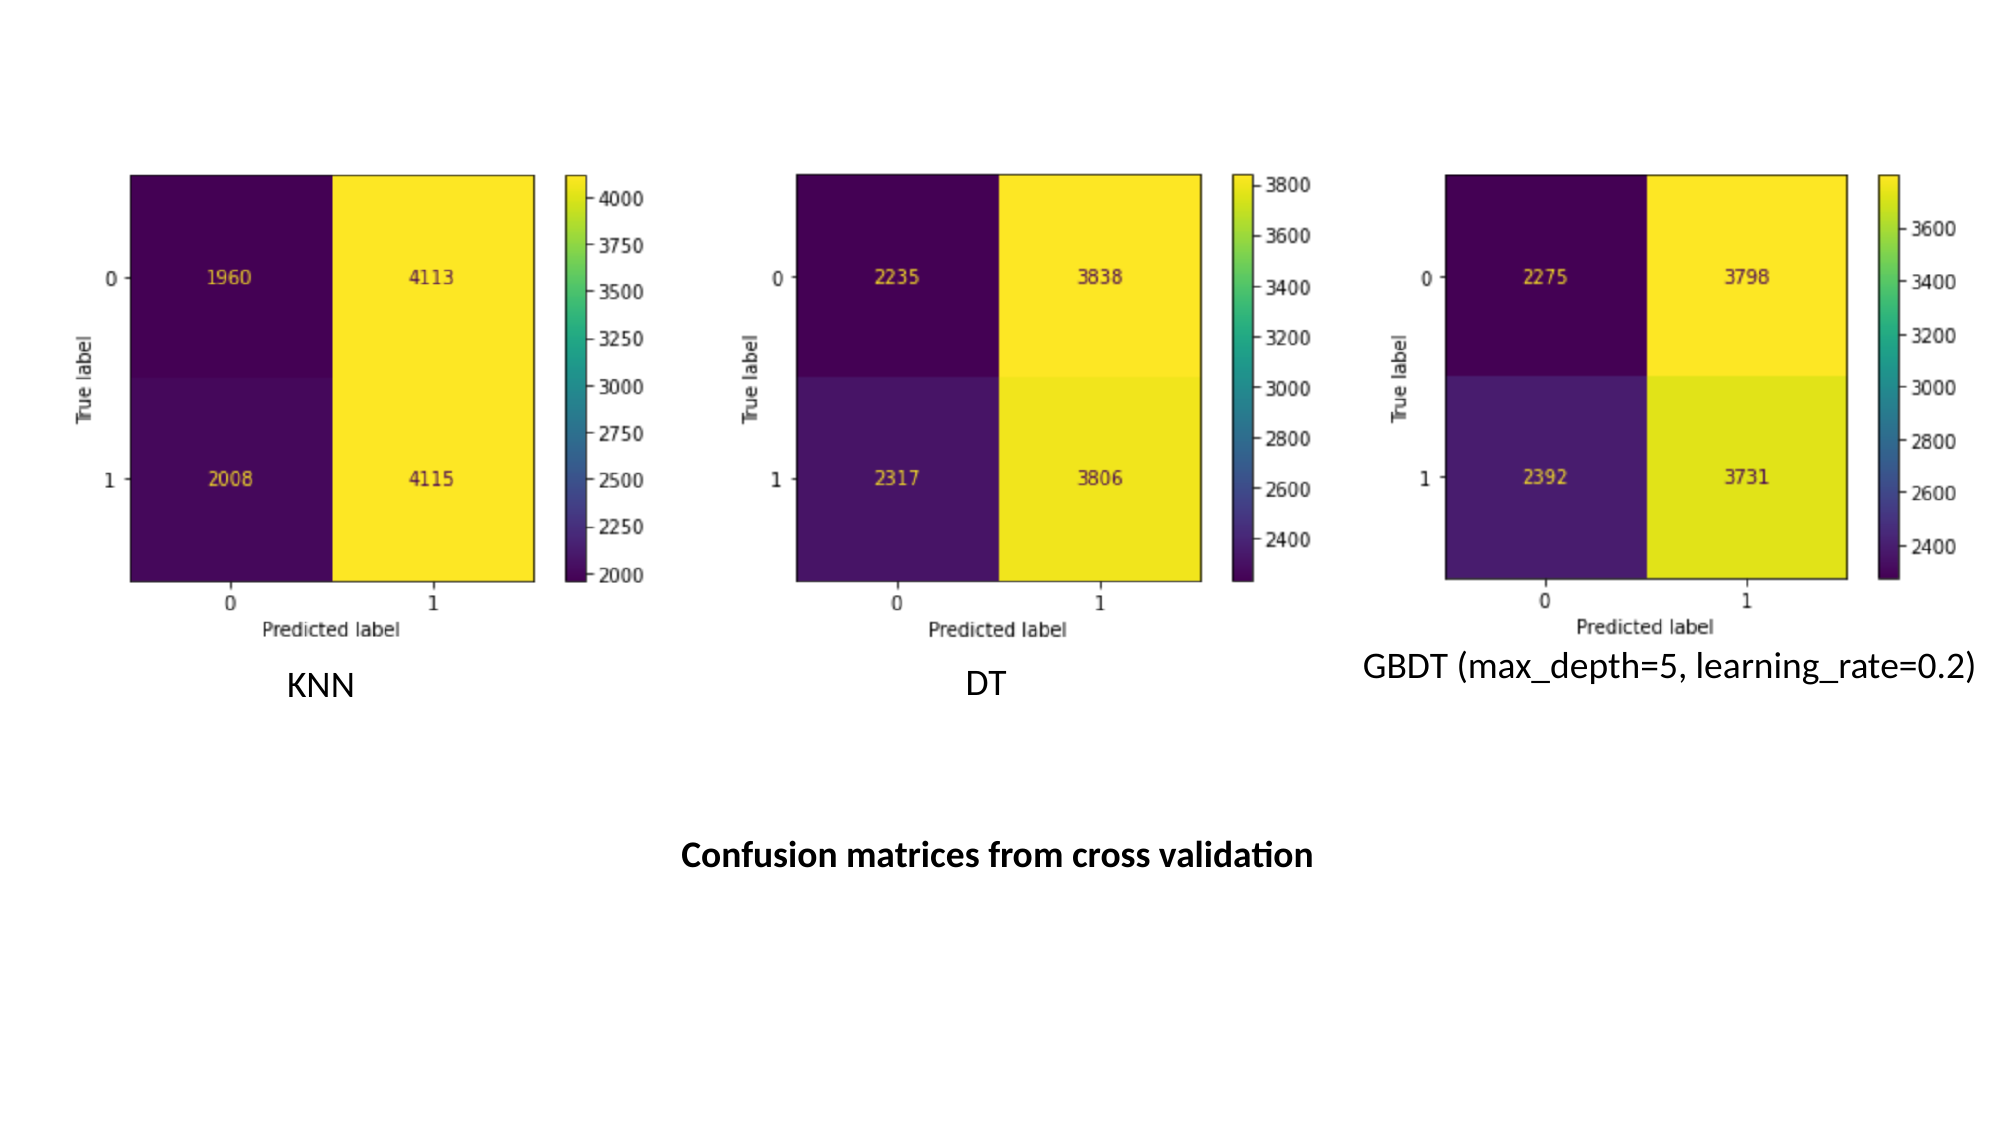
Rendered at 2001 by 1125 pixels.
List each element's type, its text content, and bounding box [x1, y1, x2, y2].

text_box Confusion matrices from cross validation [0, 822, 1996, 883]
text_box KNN [272, 652, 380, 712]
text_box GBDT (max_depth=5, learning_rate=0.2) [1348, 633, 1993, 693]
picture [65, 162, 666, 650]
picture [712, 162, 1331, 652]
text_box DT [950, 652, 1022, 711]
picture [1377, 162, 1980, 650]
